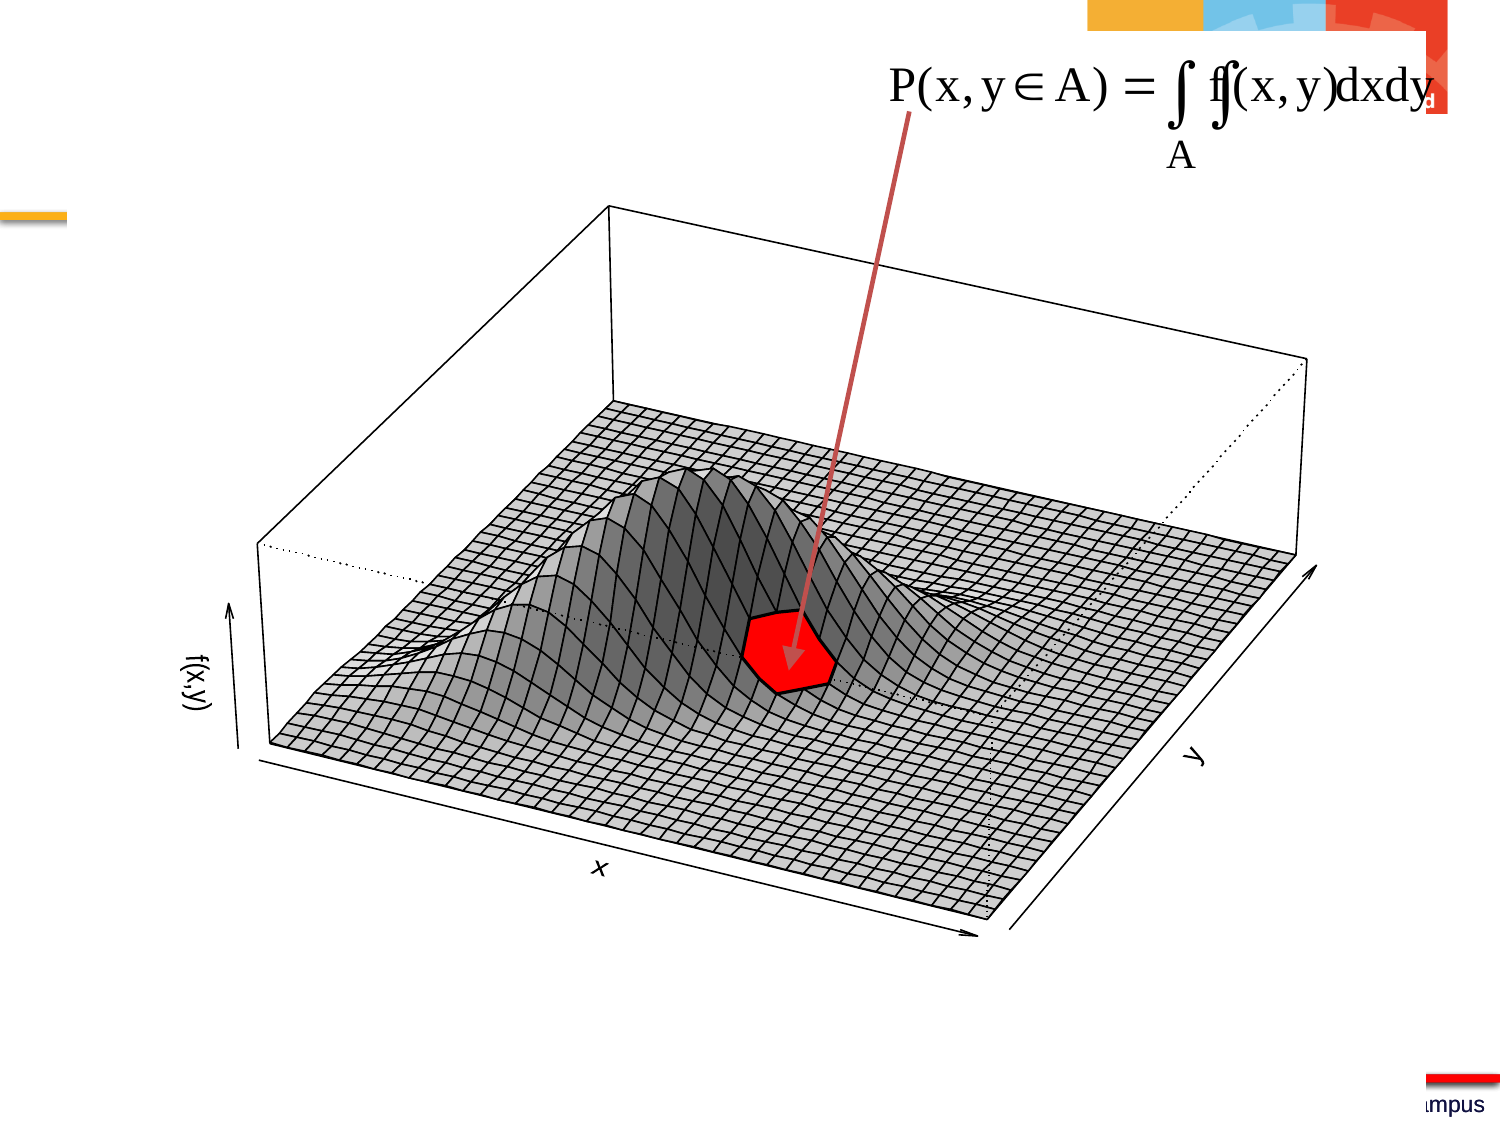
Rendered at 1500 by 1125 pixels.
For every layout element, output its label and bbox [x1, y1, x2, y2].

text_box [879, 39, 1444, 181]
picture [66, 0, 1448, 1125]
